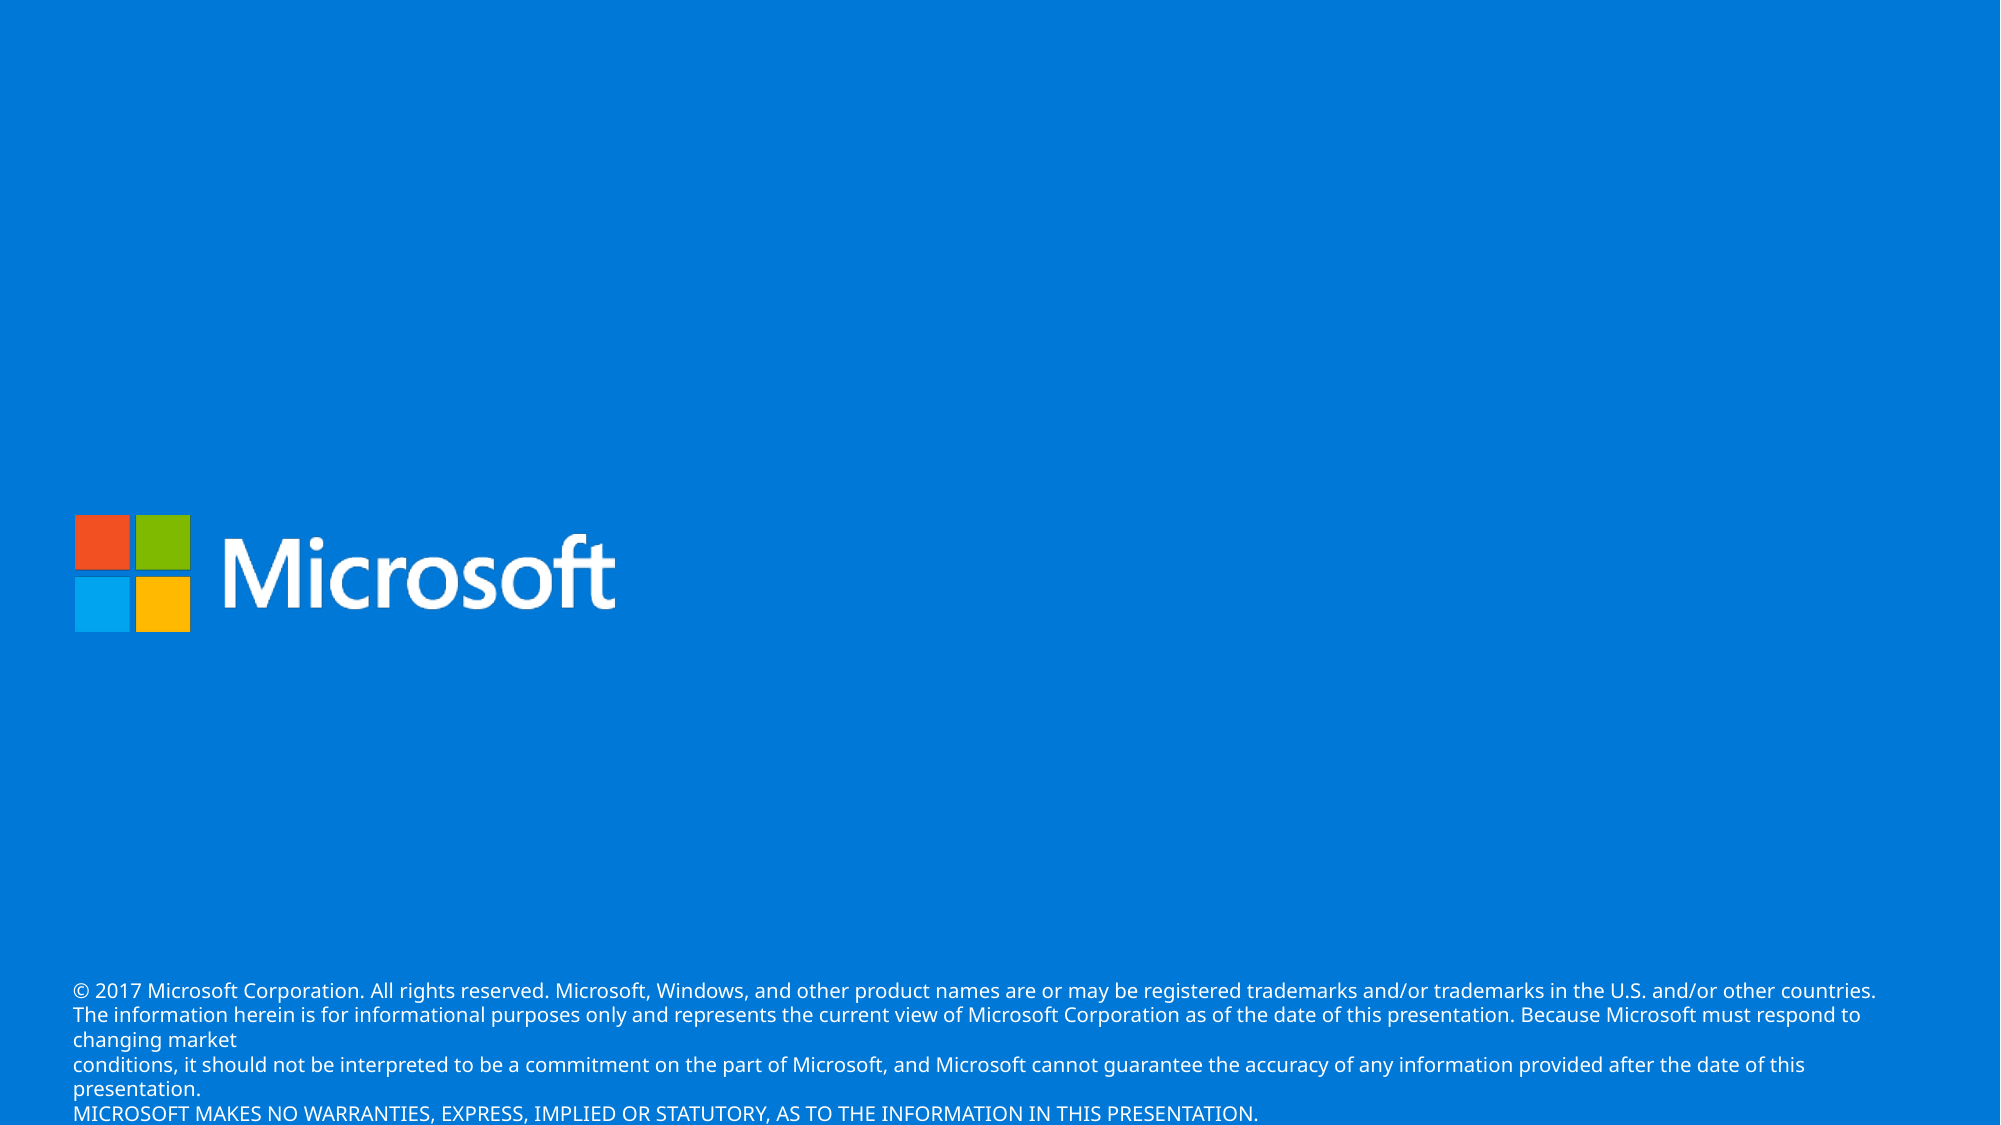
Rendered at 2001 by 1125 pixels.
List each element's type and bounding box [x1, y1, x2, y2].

picture [75, 515, 615, 632]
